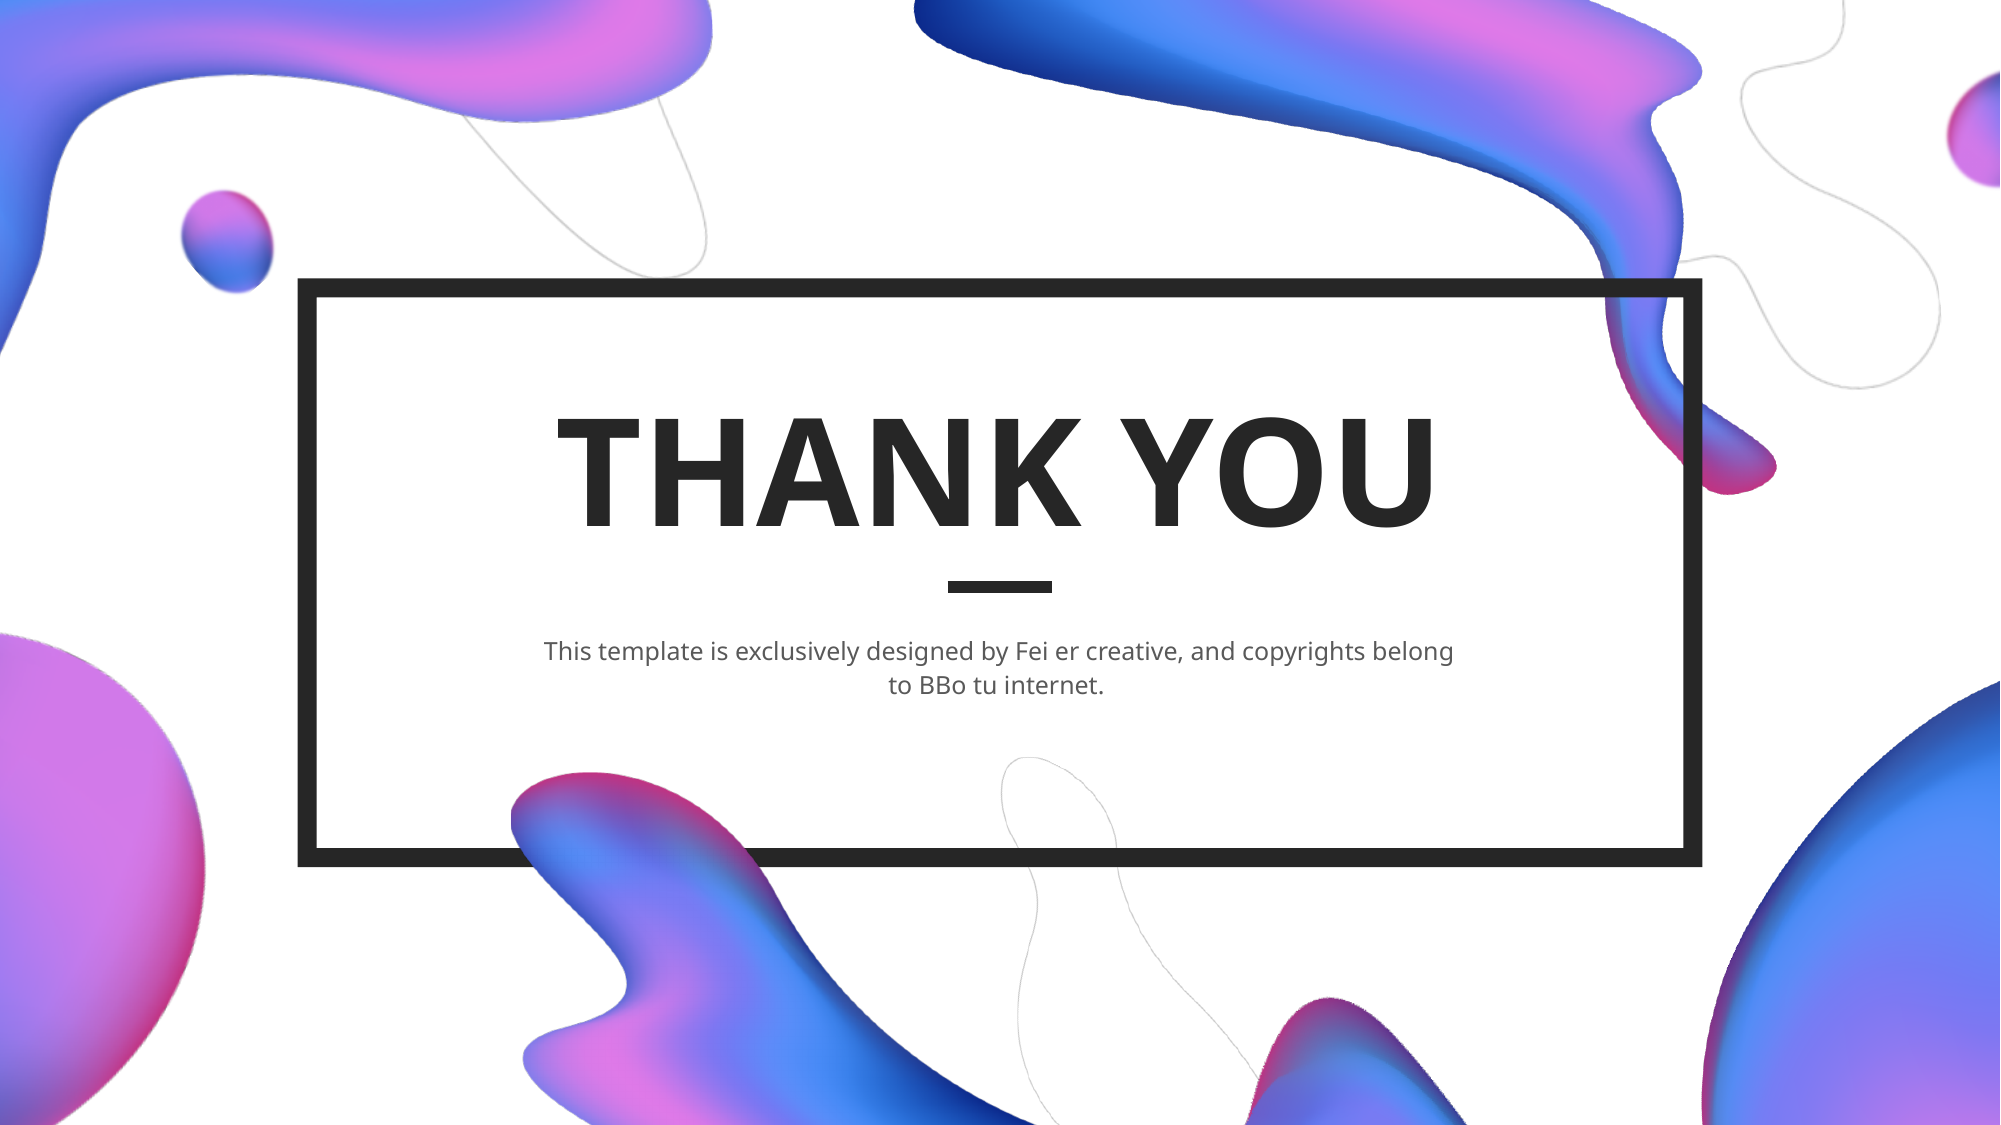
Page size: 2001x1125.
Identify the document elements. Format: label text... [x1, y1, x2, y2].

text_box [328, 847, 510, 868]
text_box [297, 540, 318, 602]
picture [511, 556, 2000, 1125]
text_box This template is exclusively designed by Fei er creative, and copyrights belong to BBo tu internet. [518, 623, 1481, 707]
text_box [765, 277, 964, 298]
text_box [1330, 847, 1594, 868]
text_box [1682, 605, 1703, 759]
picture [0, 0, 765, 1125]
picture [907, 0, 2000, 623]
text_box THANK YOU [540, 368, 964, 564]
